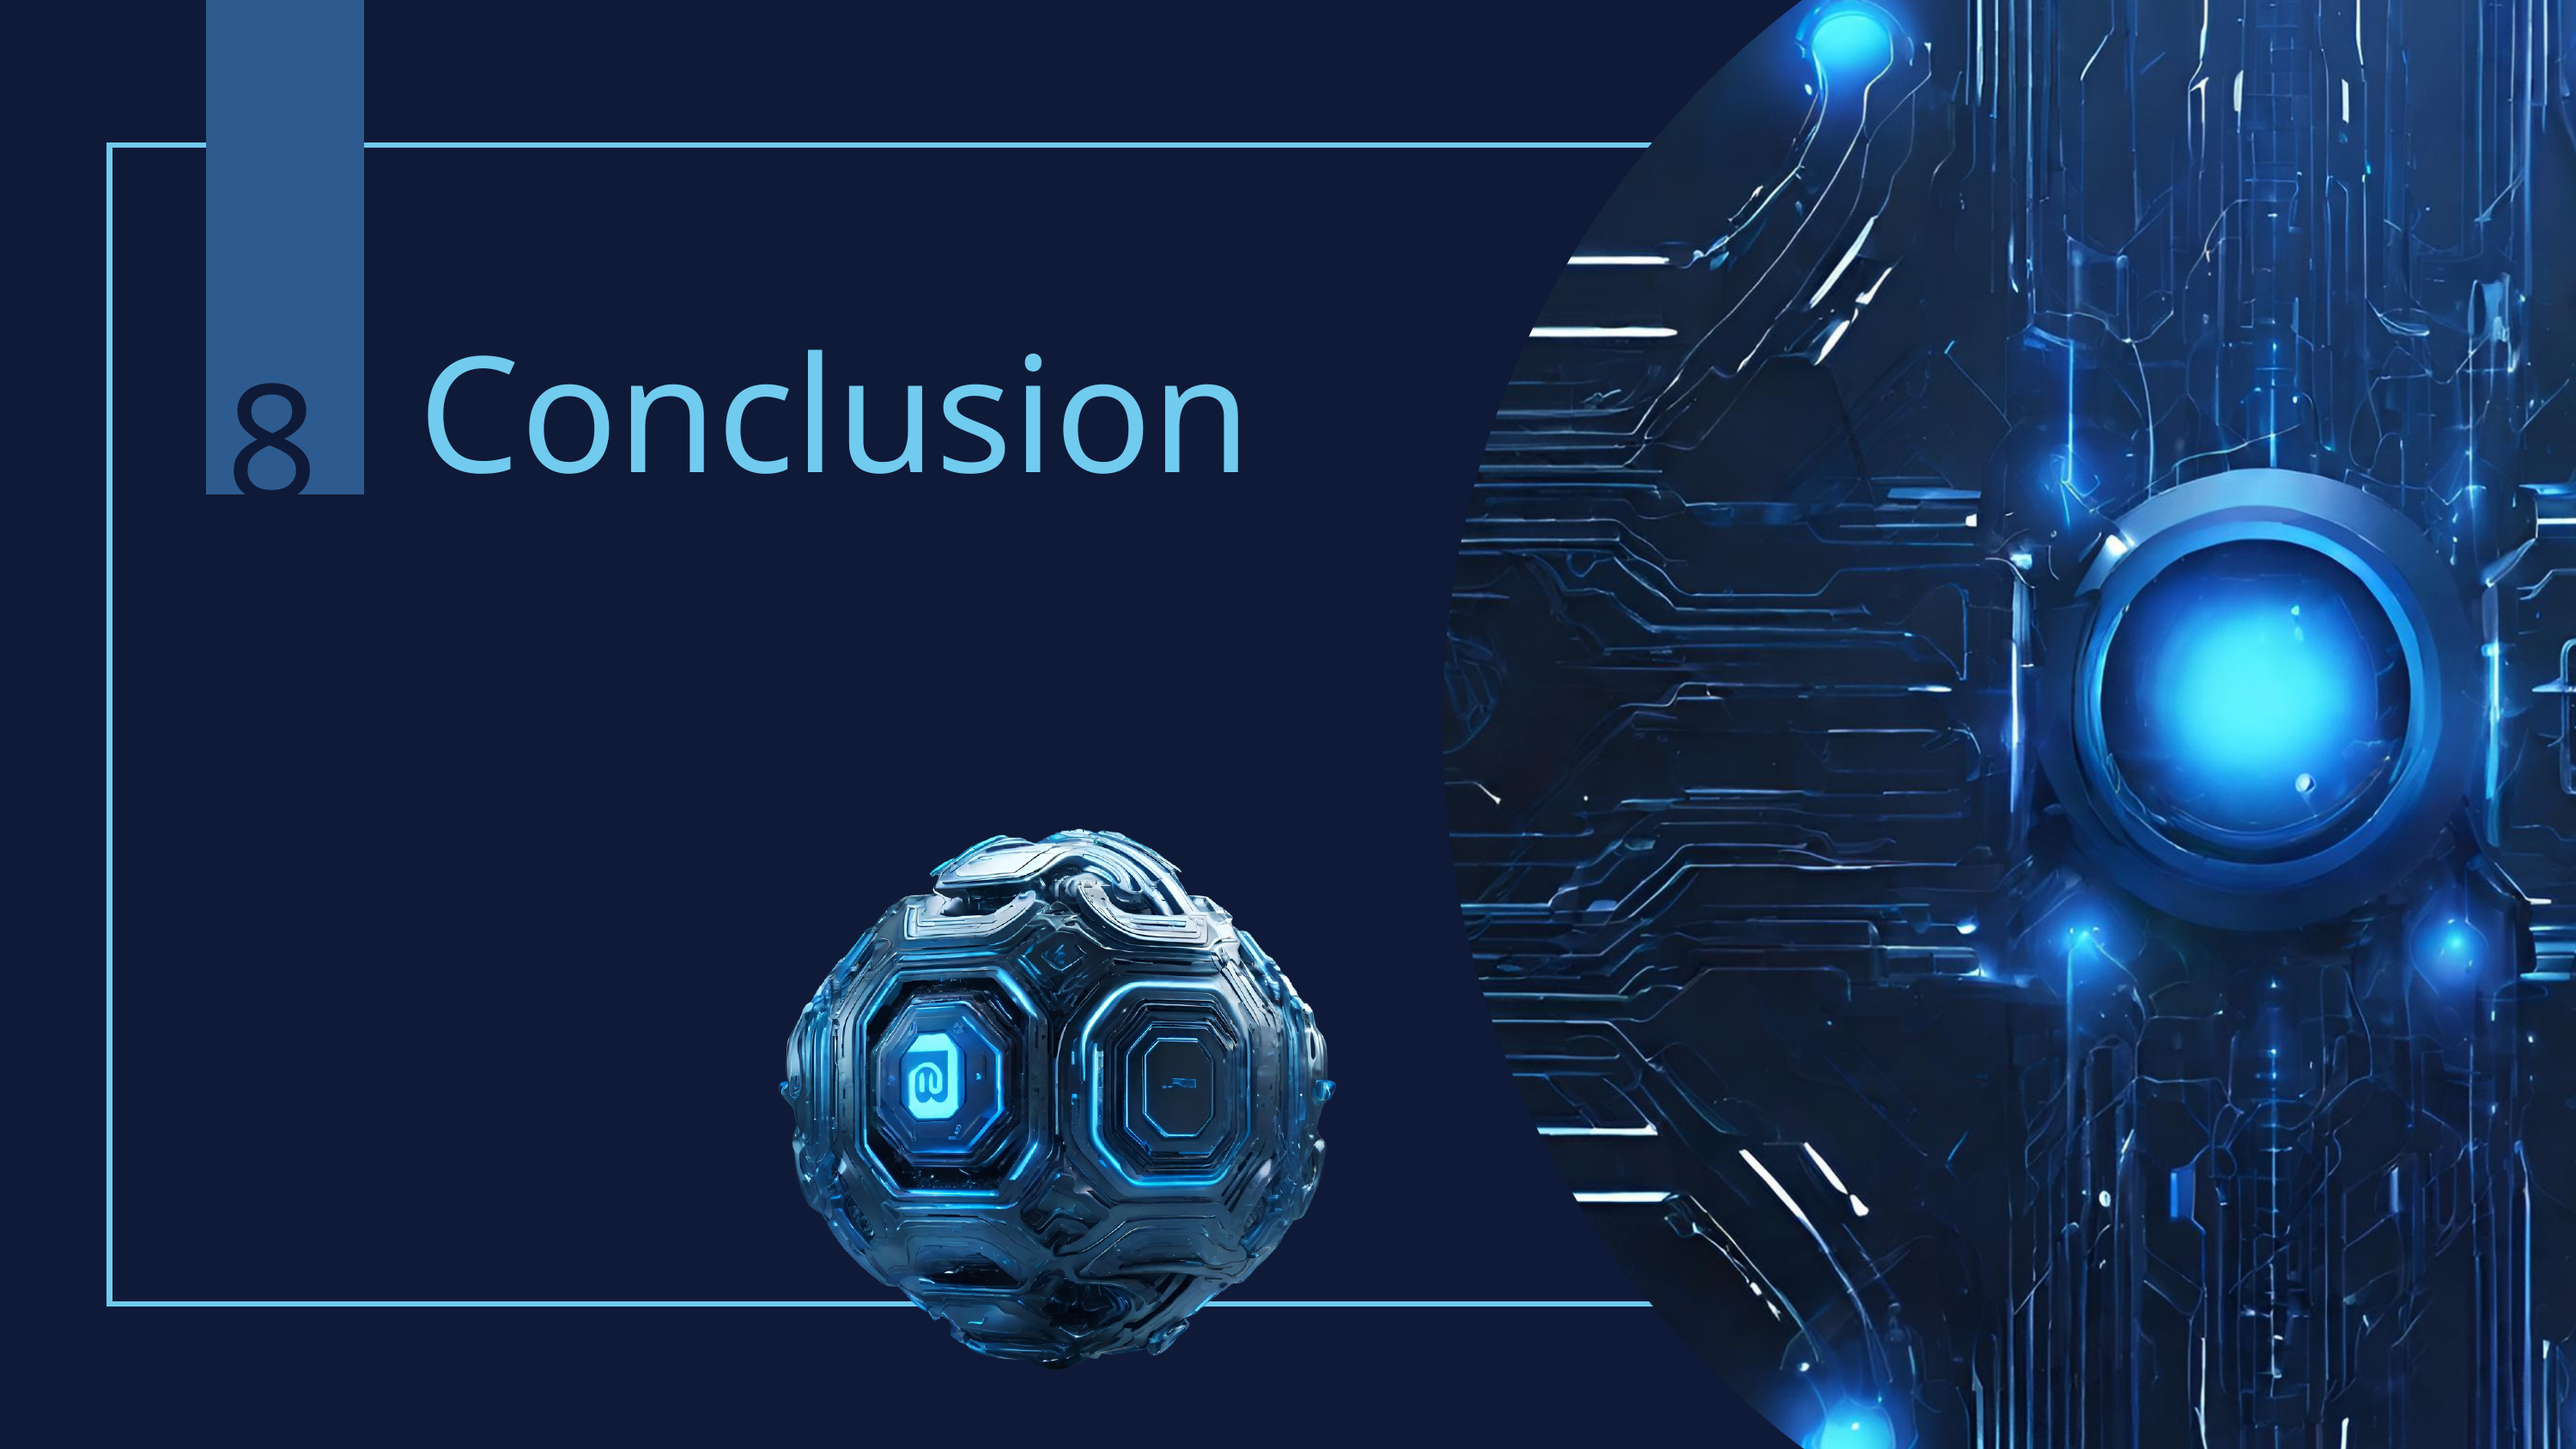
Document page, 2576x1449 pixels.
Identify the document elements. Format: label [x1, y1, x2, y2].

text_box [722, 1313, 1388, 1428]
text_box [109, 118, 1436, 1304]
text_box [205, 0, 641, 495]
picture [1442, 0, 2576, 1449]
